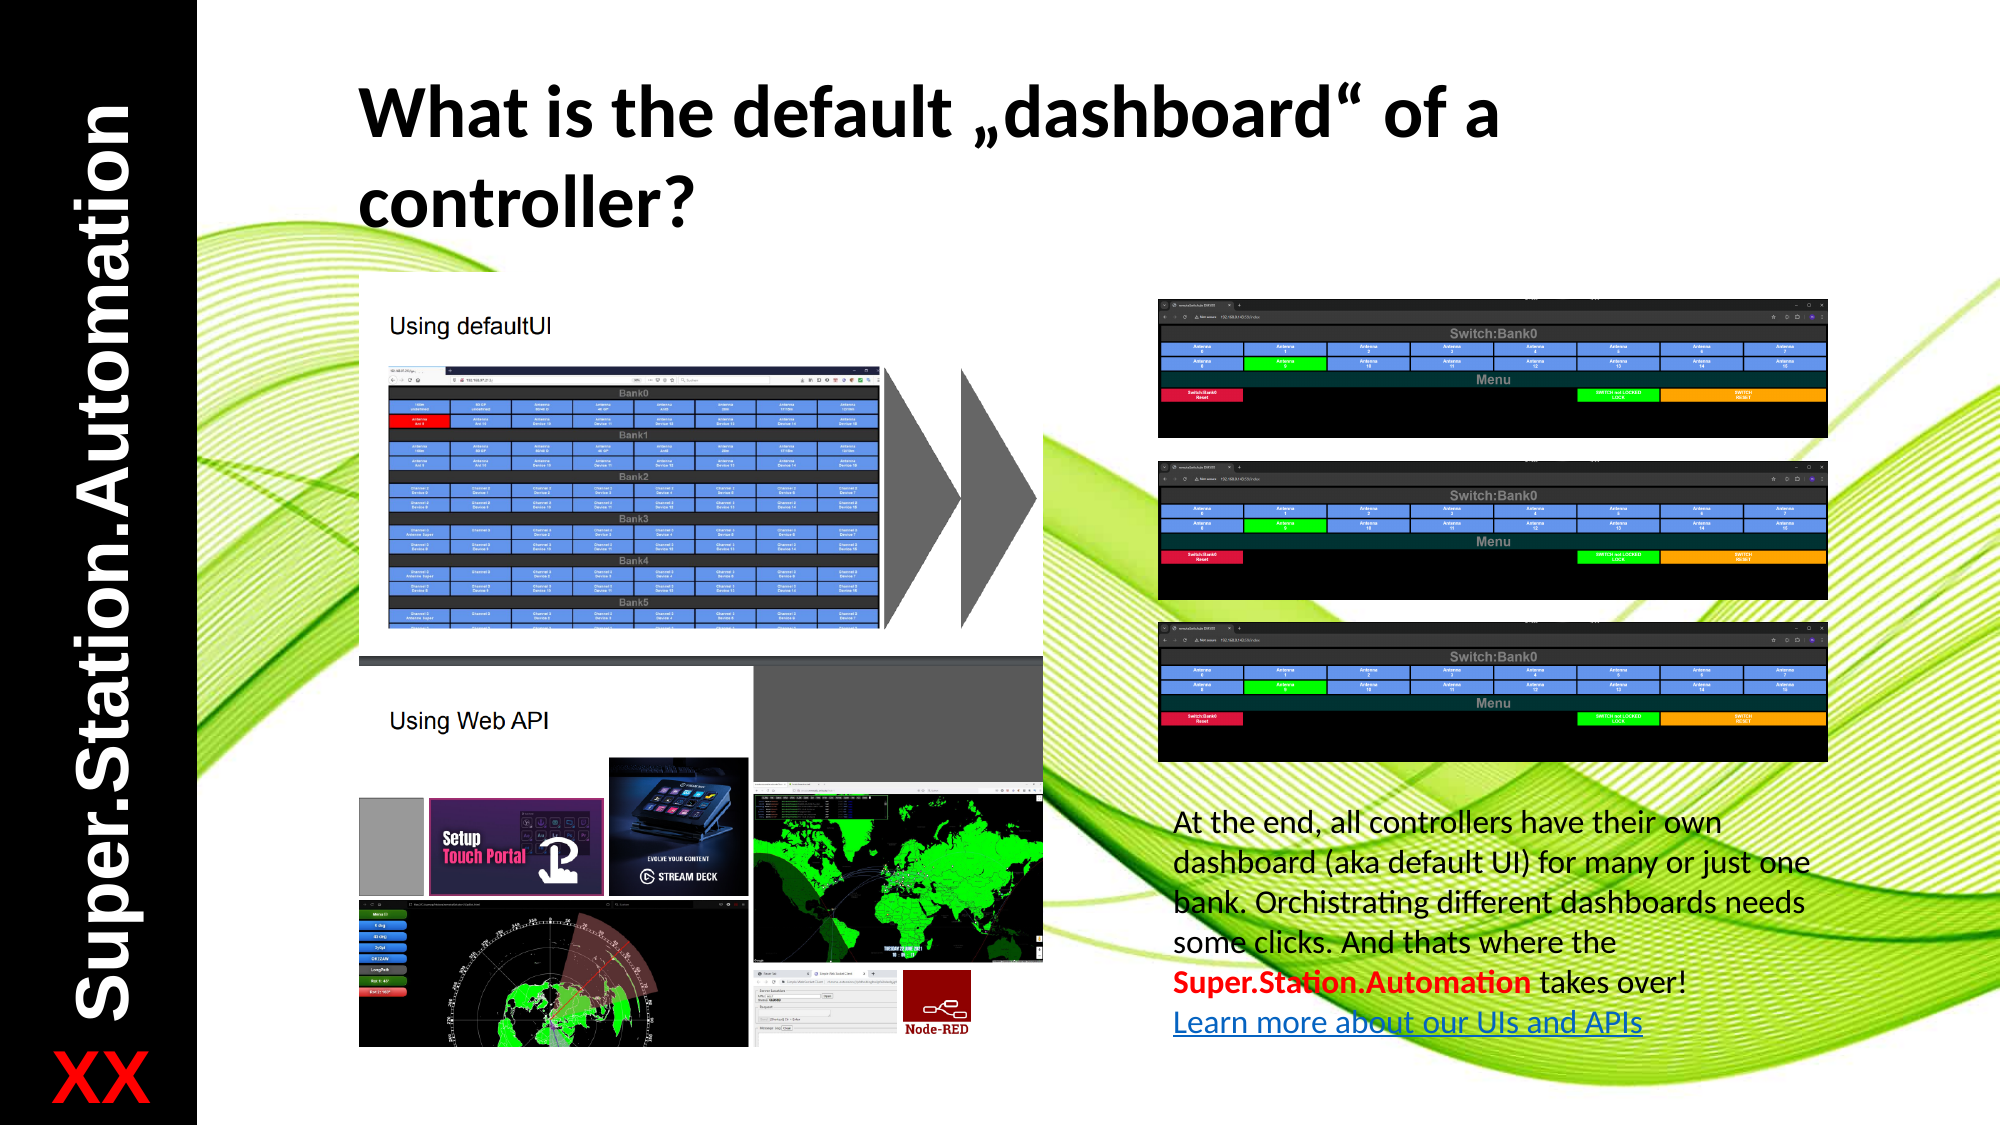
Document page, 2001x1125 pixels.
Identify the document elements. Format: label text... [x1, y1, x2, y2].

text_box What is the default „dashboard“ of a controller? [343, 54, 1820, 194]
text_box Super.Station.Automation [0, 0, 197, 194]
picture [0, 194, 2000, 1125]
